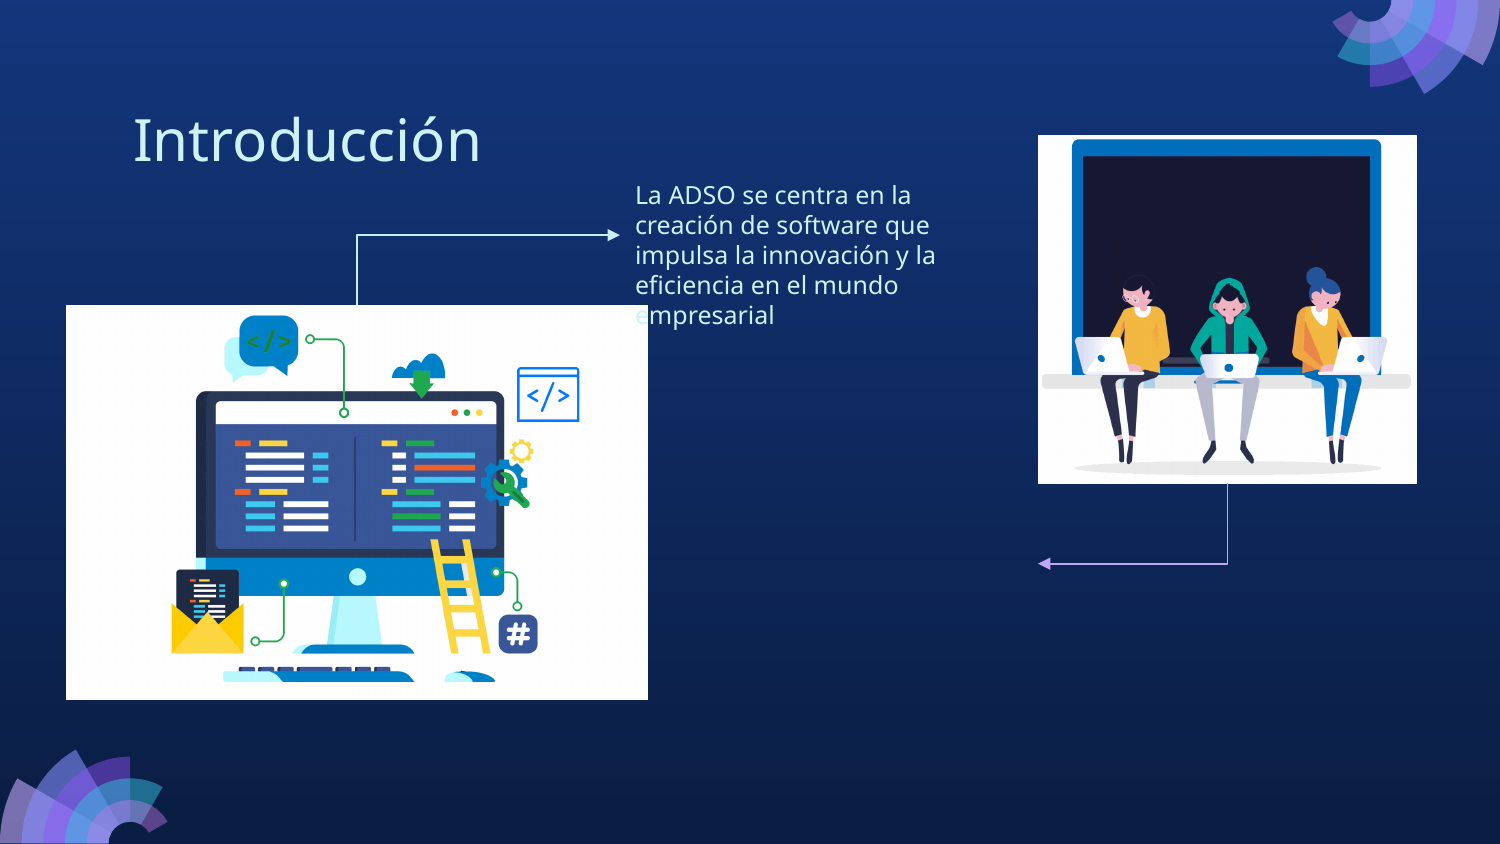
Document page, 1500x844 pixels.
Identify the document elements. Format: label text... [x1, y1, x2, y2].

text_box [453, 138, 524, 402]
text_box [1092, 428, 1174, 619]
picture [1037, 135, 1418, 484]
title Introducción [118, 88, 1382, 183]
list La ADSO se centra en la creación de software que impulsa la innovación y la eficiencia en el mundo empresarial [619, 165, 989, 306]
picture [66, 305, 649, 700]
